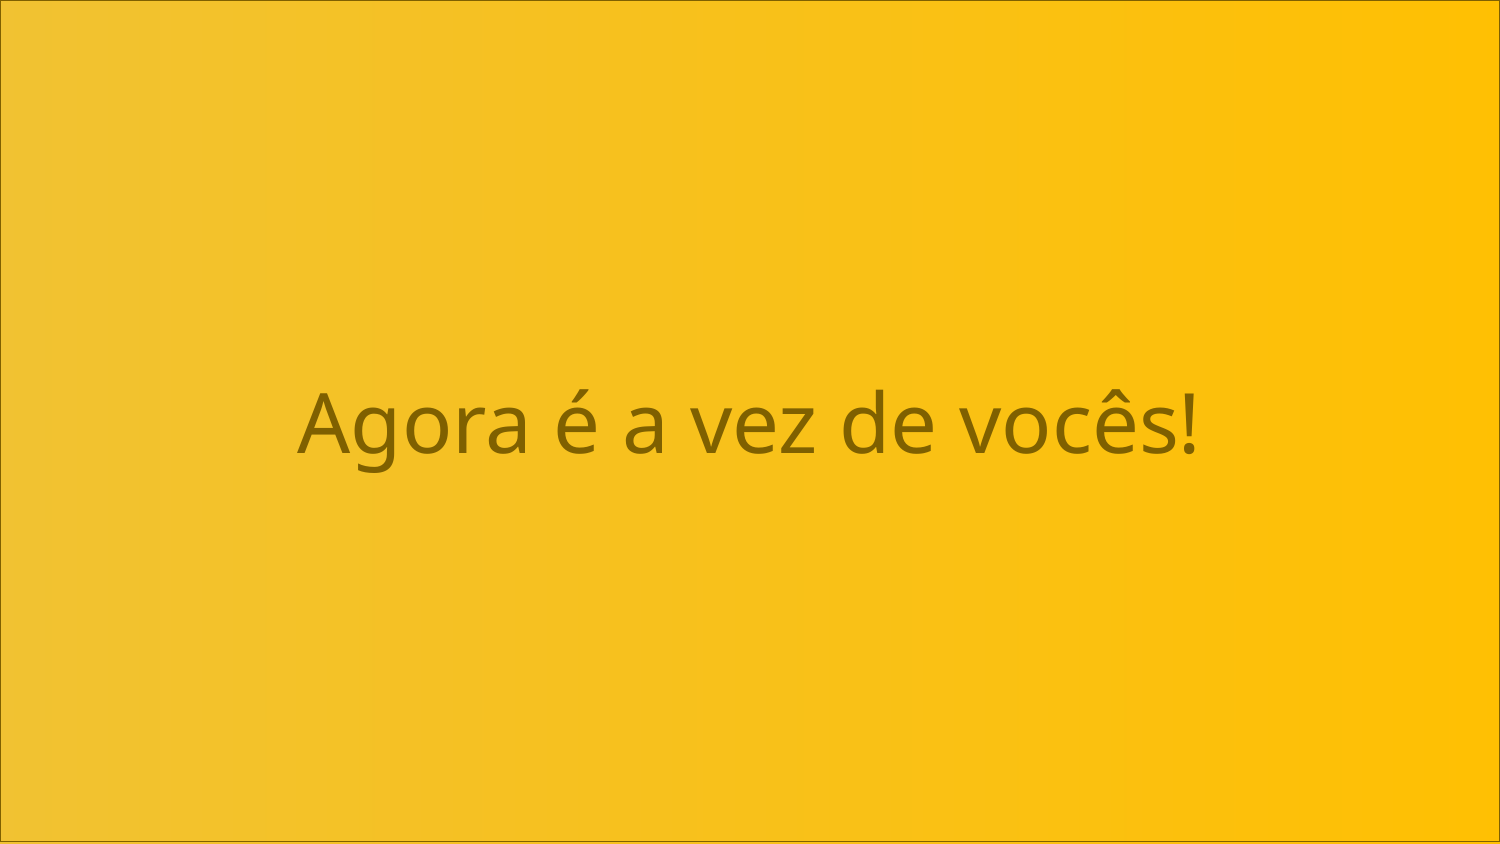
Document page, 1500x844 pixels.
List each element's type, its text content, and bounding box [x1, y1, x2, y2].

title Agora é a vez de vocês! [0, 0, 1500, 842]
